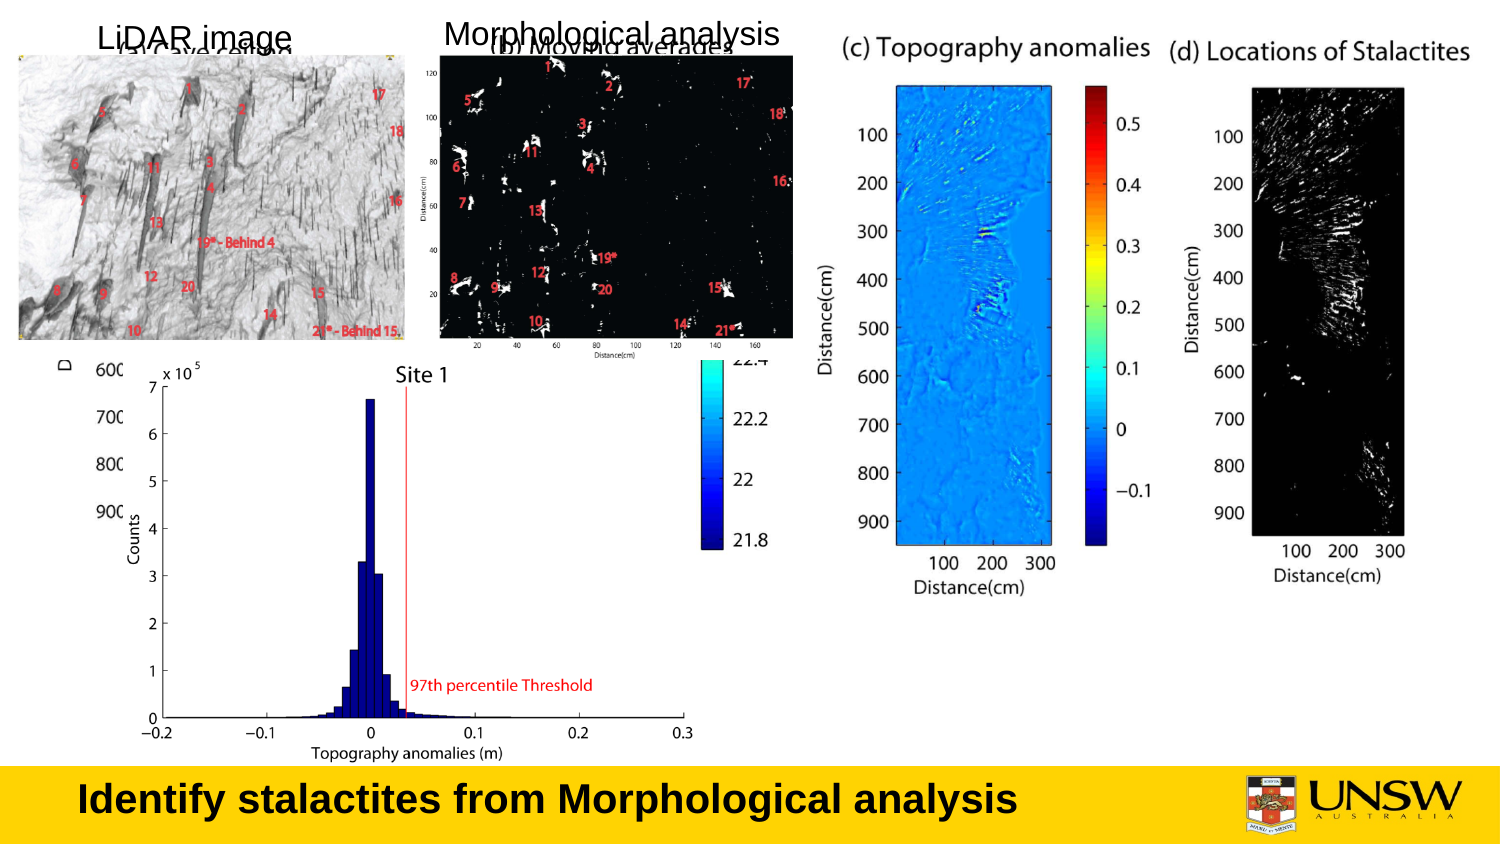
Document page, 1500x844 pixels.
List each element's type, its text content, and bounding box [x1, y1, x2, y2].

text_box Identify stalactites from Morphological analysis [62, 764, 1294, 830]
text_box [17, 4, 794, 360]
picture [0, 766, 1500, 844]
picture [807, 28, 1479, 615]
picture [40, 360, 774, 765]
